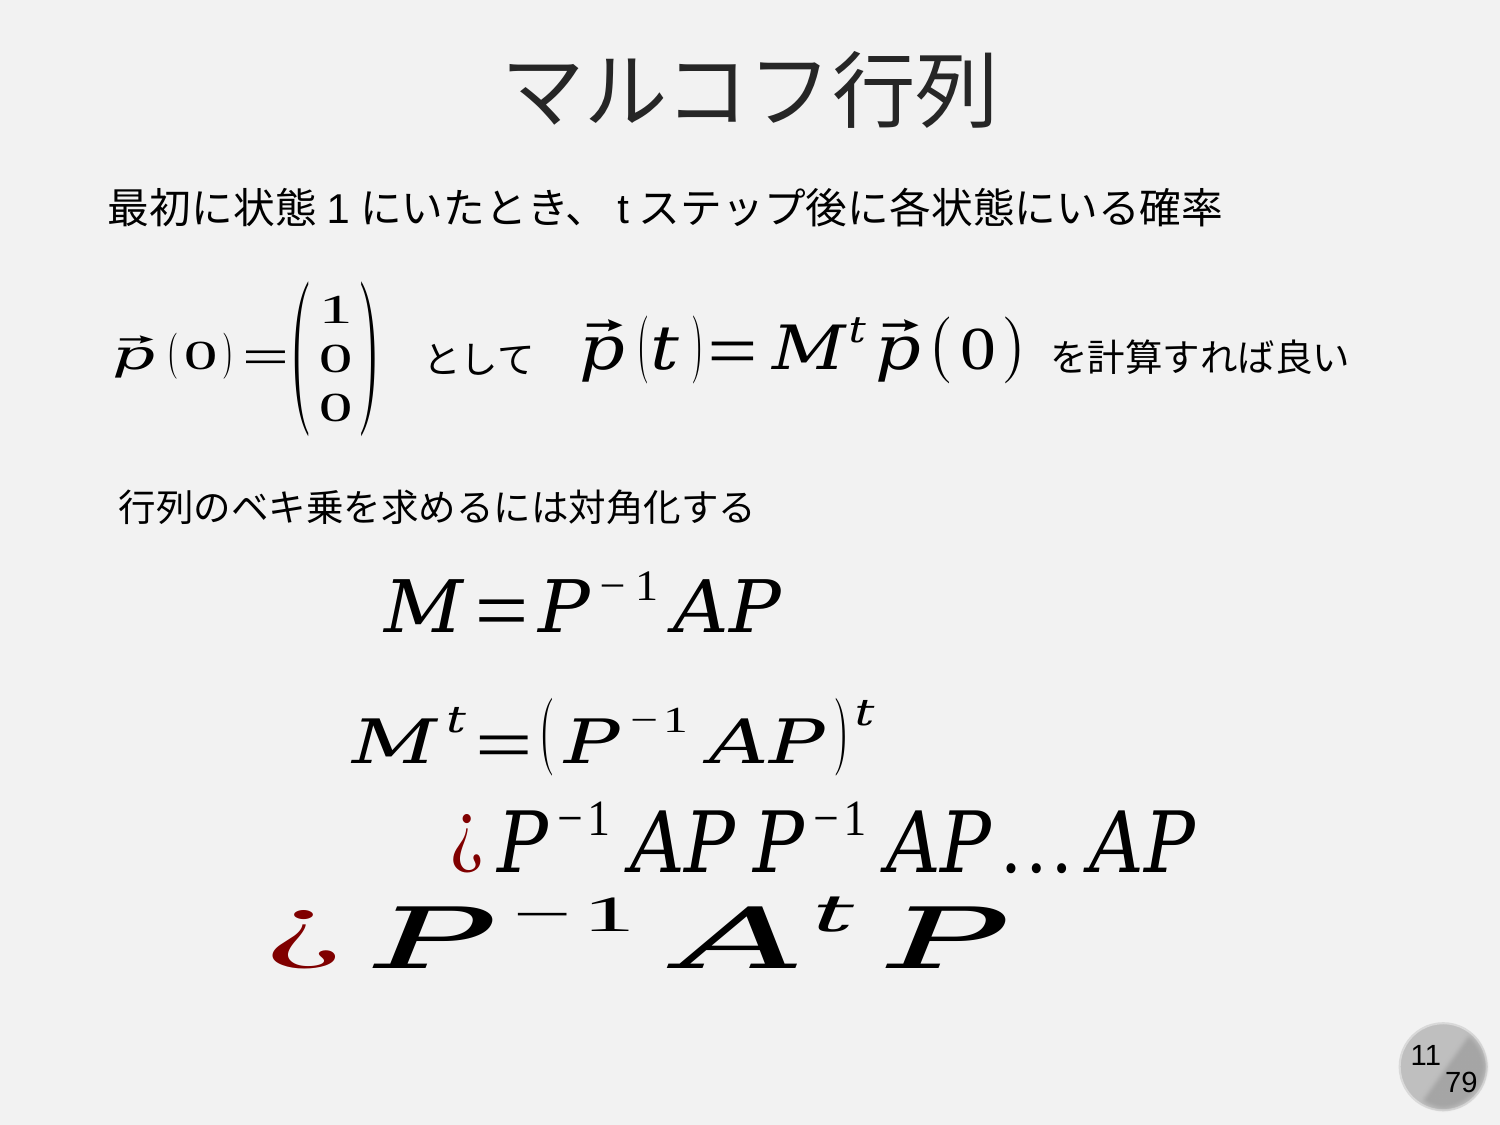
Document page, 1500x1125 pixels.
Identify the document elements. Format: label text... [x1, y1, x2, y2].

text_box 行列のベキ乗を求めるには対角化する [103, 476, 771, 537]
text_box を計算すれば良い [1035, 326, 1365, 386]
text_box 最初に状態1にいたとき、tステップ後に各状態にいる確率 [93, 174, 1281, 239]
list マルコフ行列 [0, 31, 1500, 155]
text_box として [408, 328, 550, 389]
